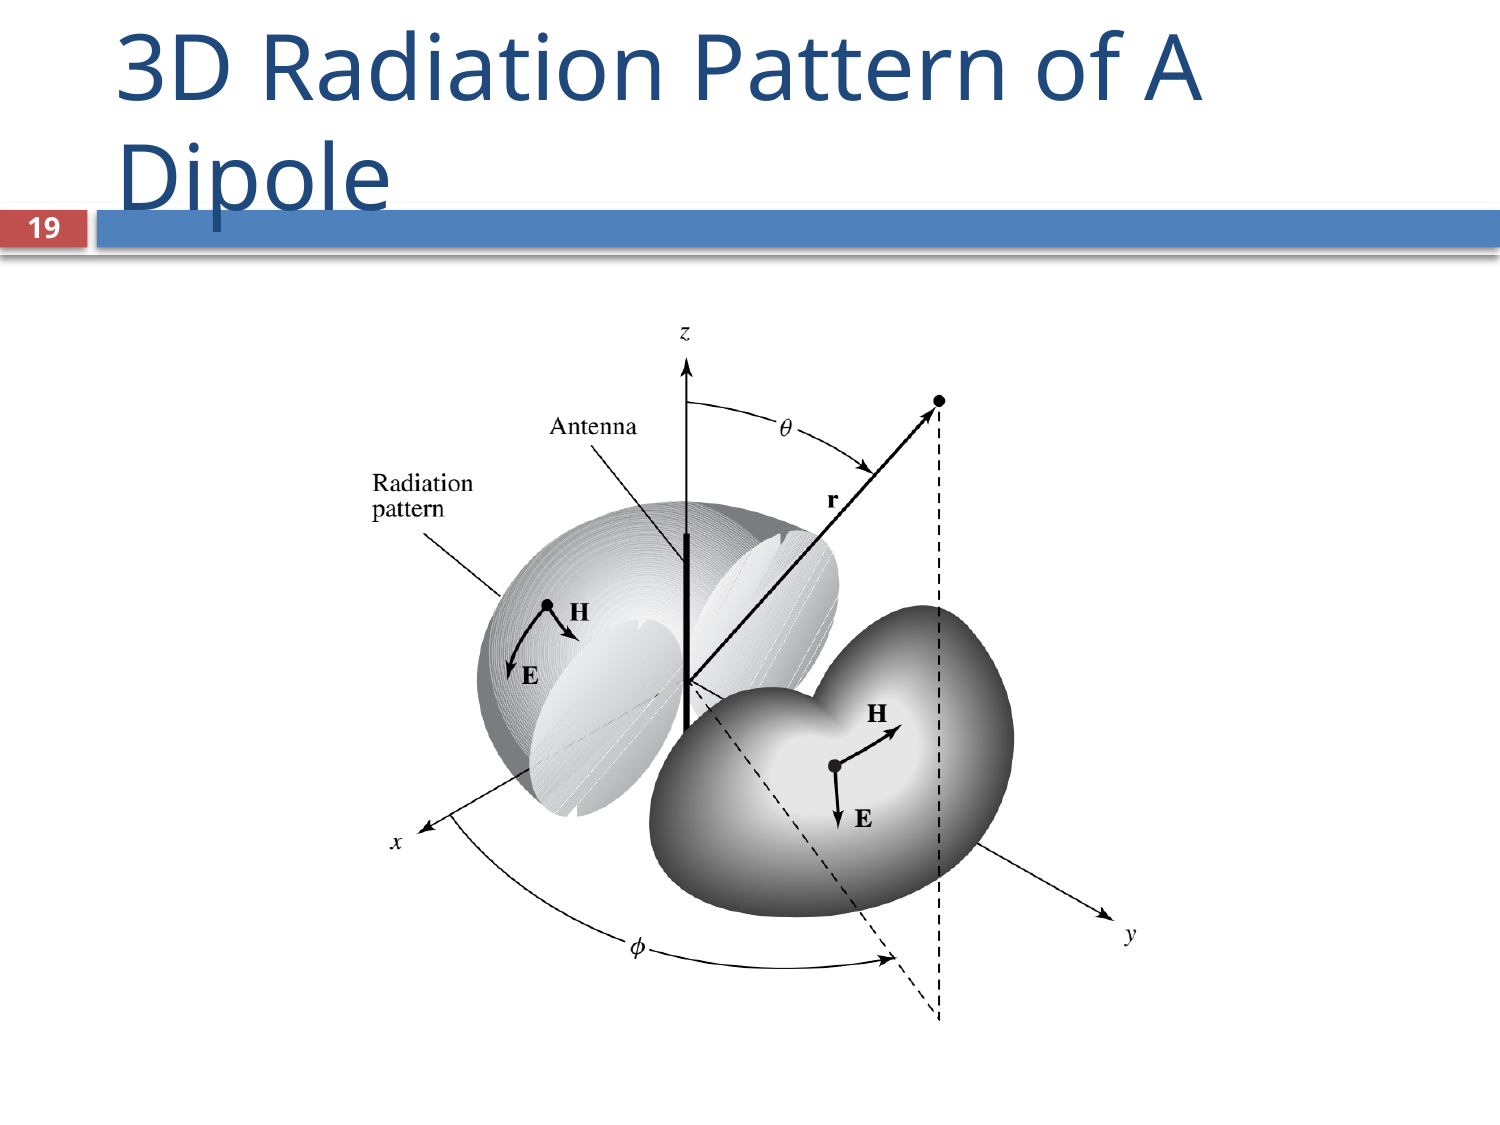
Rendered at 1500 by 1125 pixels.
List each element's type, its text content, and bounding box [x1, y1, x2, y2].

picture [366, 325, 1138, 1026]
slide_number 19 [0, 208, 88, 249]
title 3D Radiation Pattern of A Dipole [100, 37, 1438, 200]
